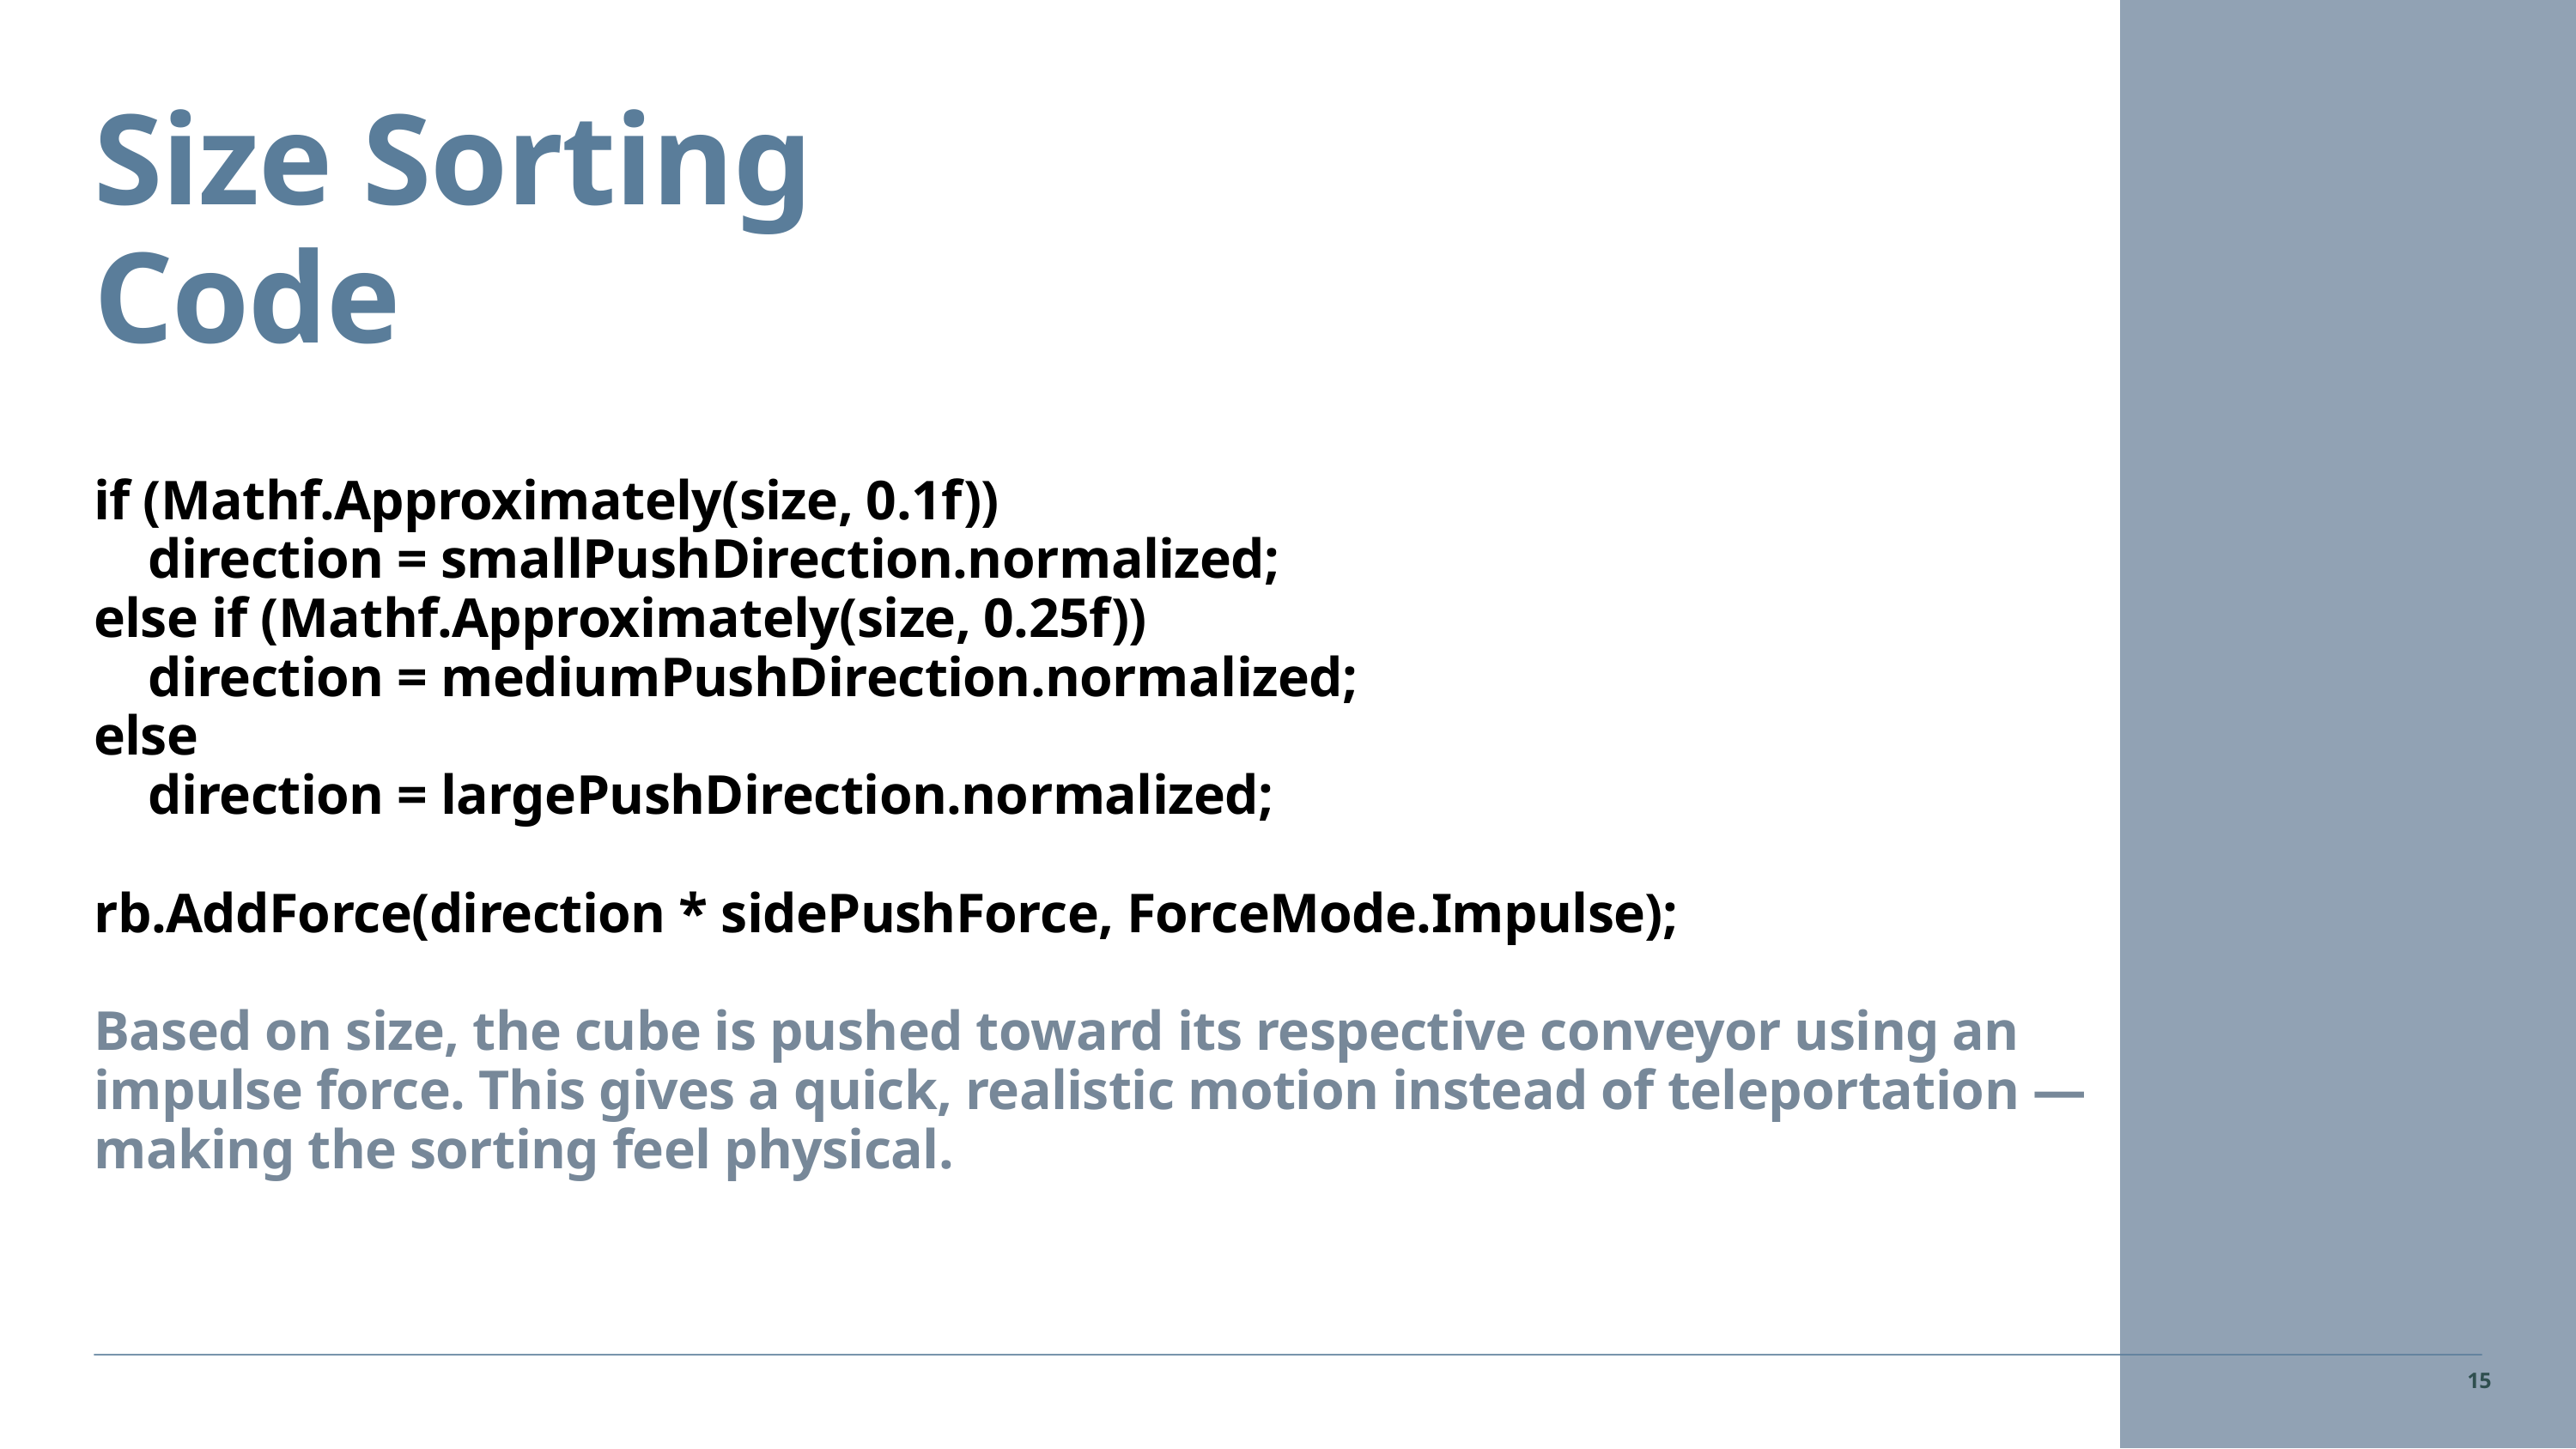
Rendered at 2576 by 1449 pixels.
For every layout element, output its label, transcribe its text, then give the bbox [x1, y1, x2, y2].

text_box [2119, 0, 2576, 1449]
text_box if (Mathf.Approximately(size, 0.1f)) direction = smallPushDirection.normalized; else if (Mathf.Approximately(size, 0.25f)) direction = mediumPushDirection.normalized; else direction = largePushDirection.normalized; rb.AddForce(direction * sidePushForce, ForceMode.Impulse); Based on size, the cube is pushed toward its respective conveyor using an impulse force. This gives a quick, realistic motion instead of teleportation — making the sorting feel physical. [94, 470, 2116, 1239]
text_box Size Sorting Code [94, 92, 861, 368]
